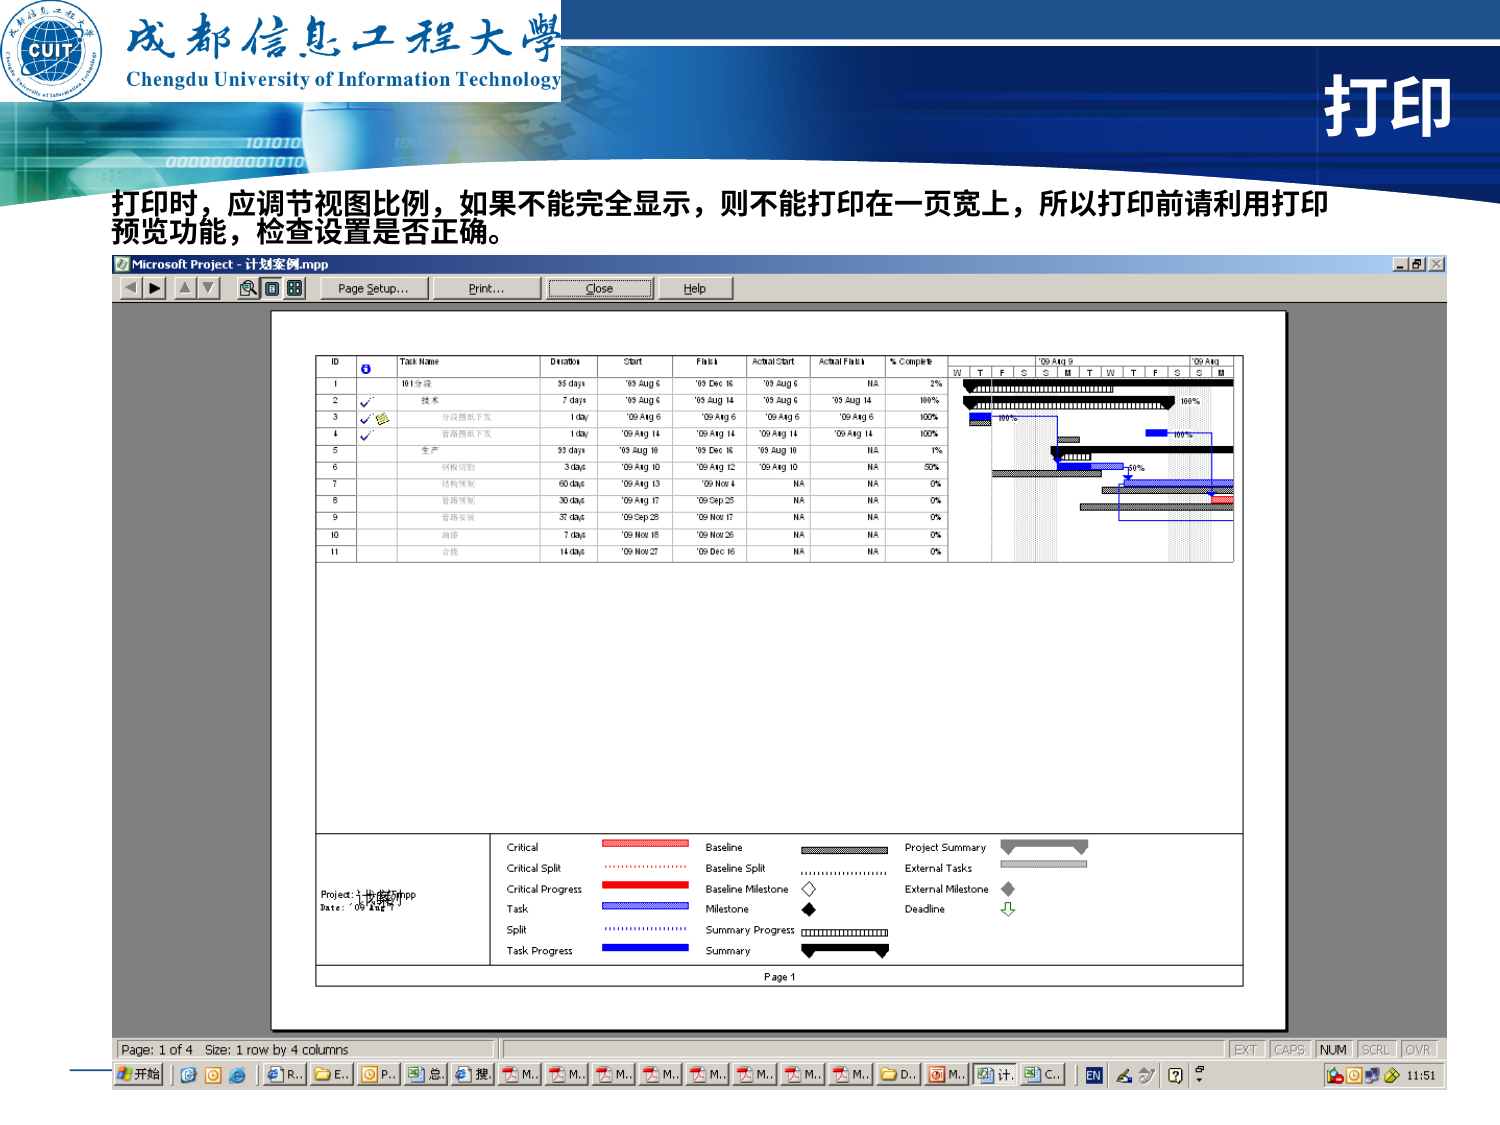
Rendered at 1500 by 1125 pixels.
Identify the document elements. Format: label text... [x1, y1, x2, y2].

list 打印时，应调节视图比例，如果不能完全显示，则不能打印在一页宽上，所以打印前请利用打印预览功能，检查设置是否正确。 [40, 184, 1365, 256]
picture [111, 255, 1448, 1090]
title 打印 [182, 54, 1471, 155]
picture [0, 0, 1500, 206]
